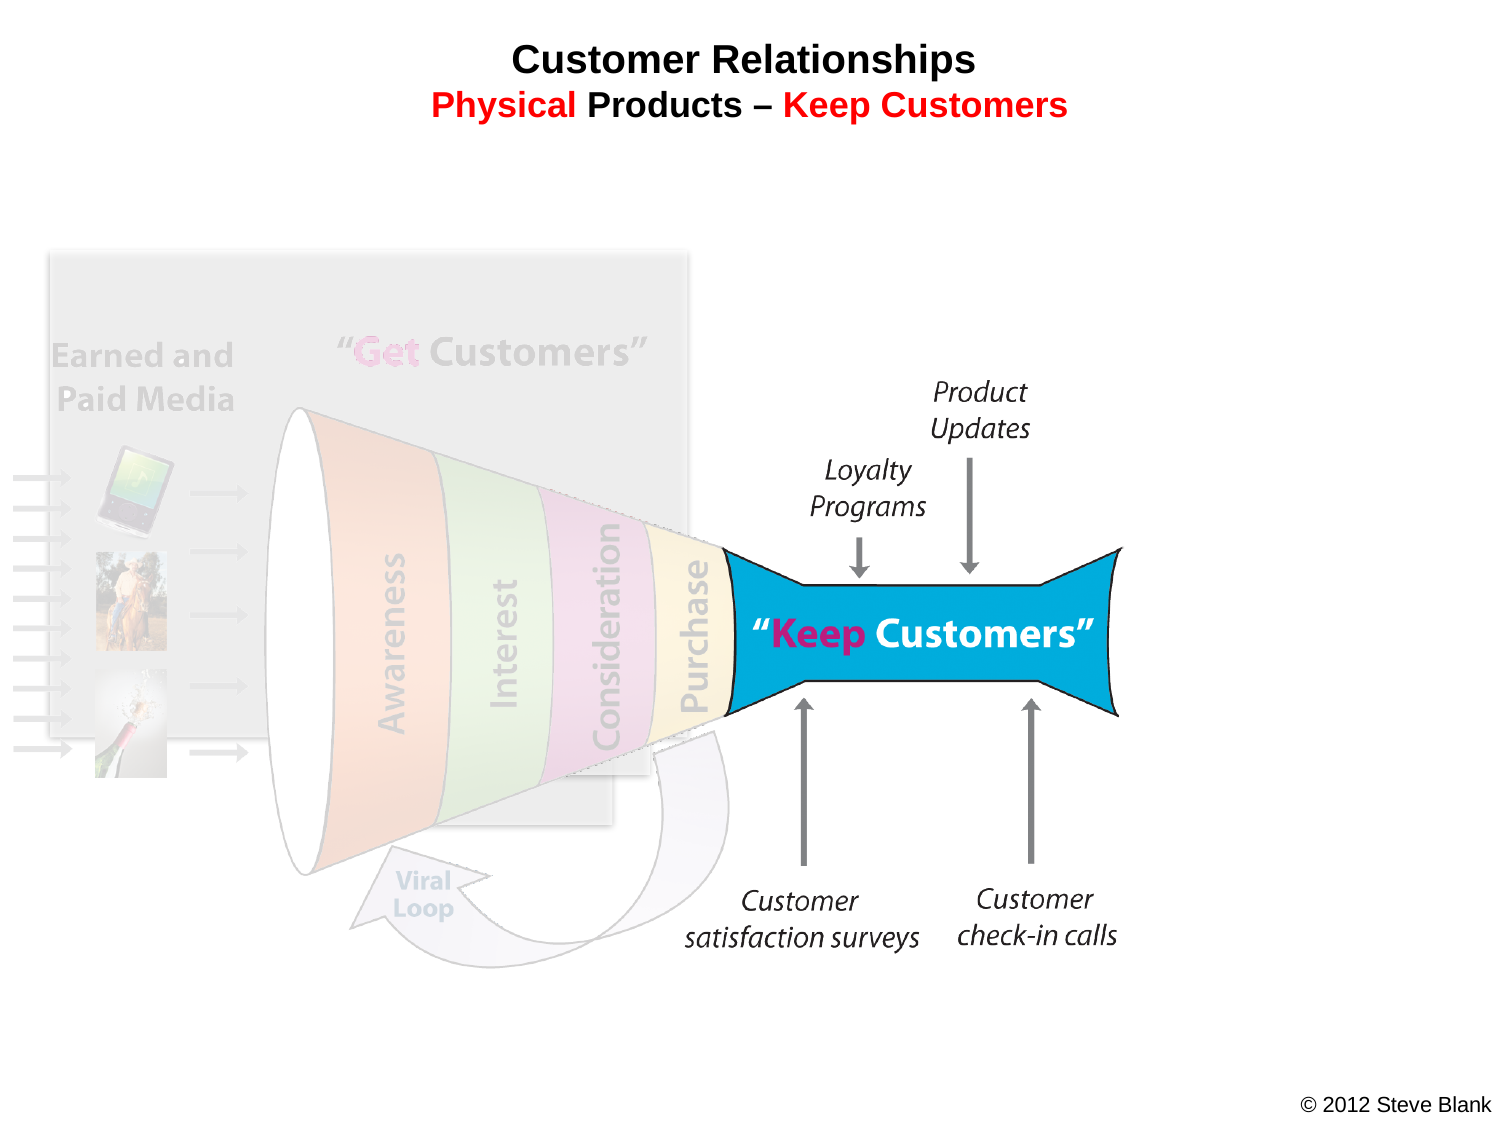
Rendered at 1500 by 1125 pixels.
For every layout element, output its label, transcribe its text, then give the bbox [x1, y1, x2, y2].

picture [0, 251, 1207, 1058]
text_box © 2012 Steve Blank [1285, 1083, 1500, 1125]
title Customer Relationships Physical Products – Keep Customers [74, 24, 1426, 133]
